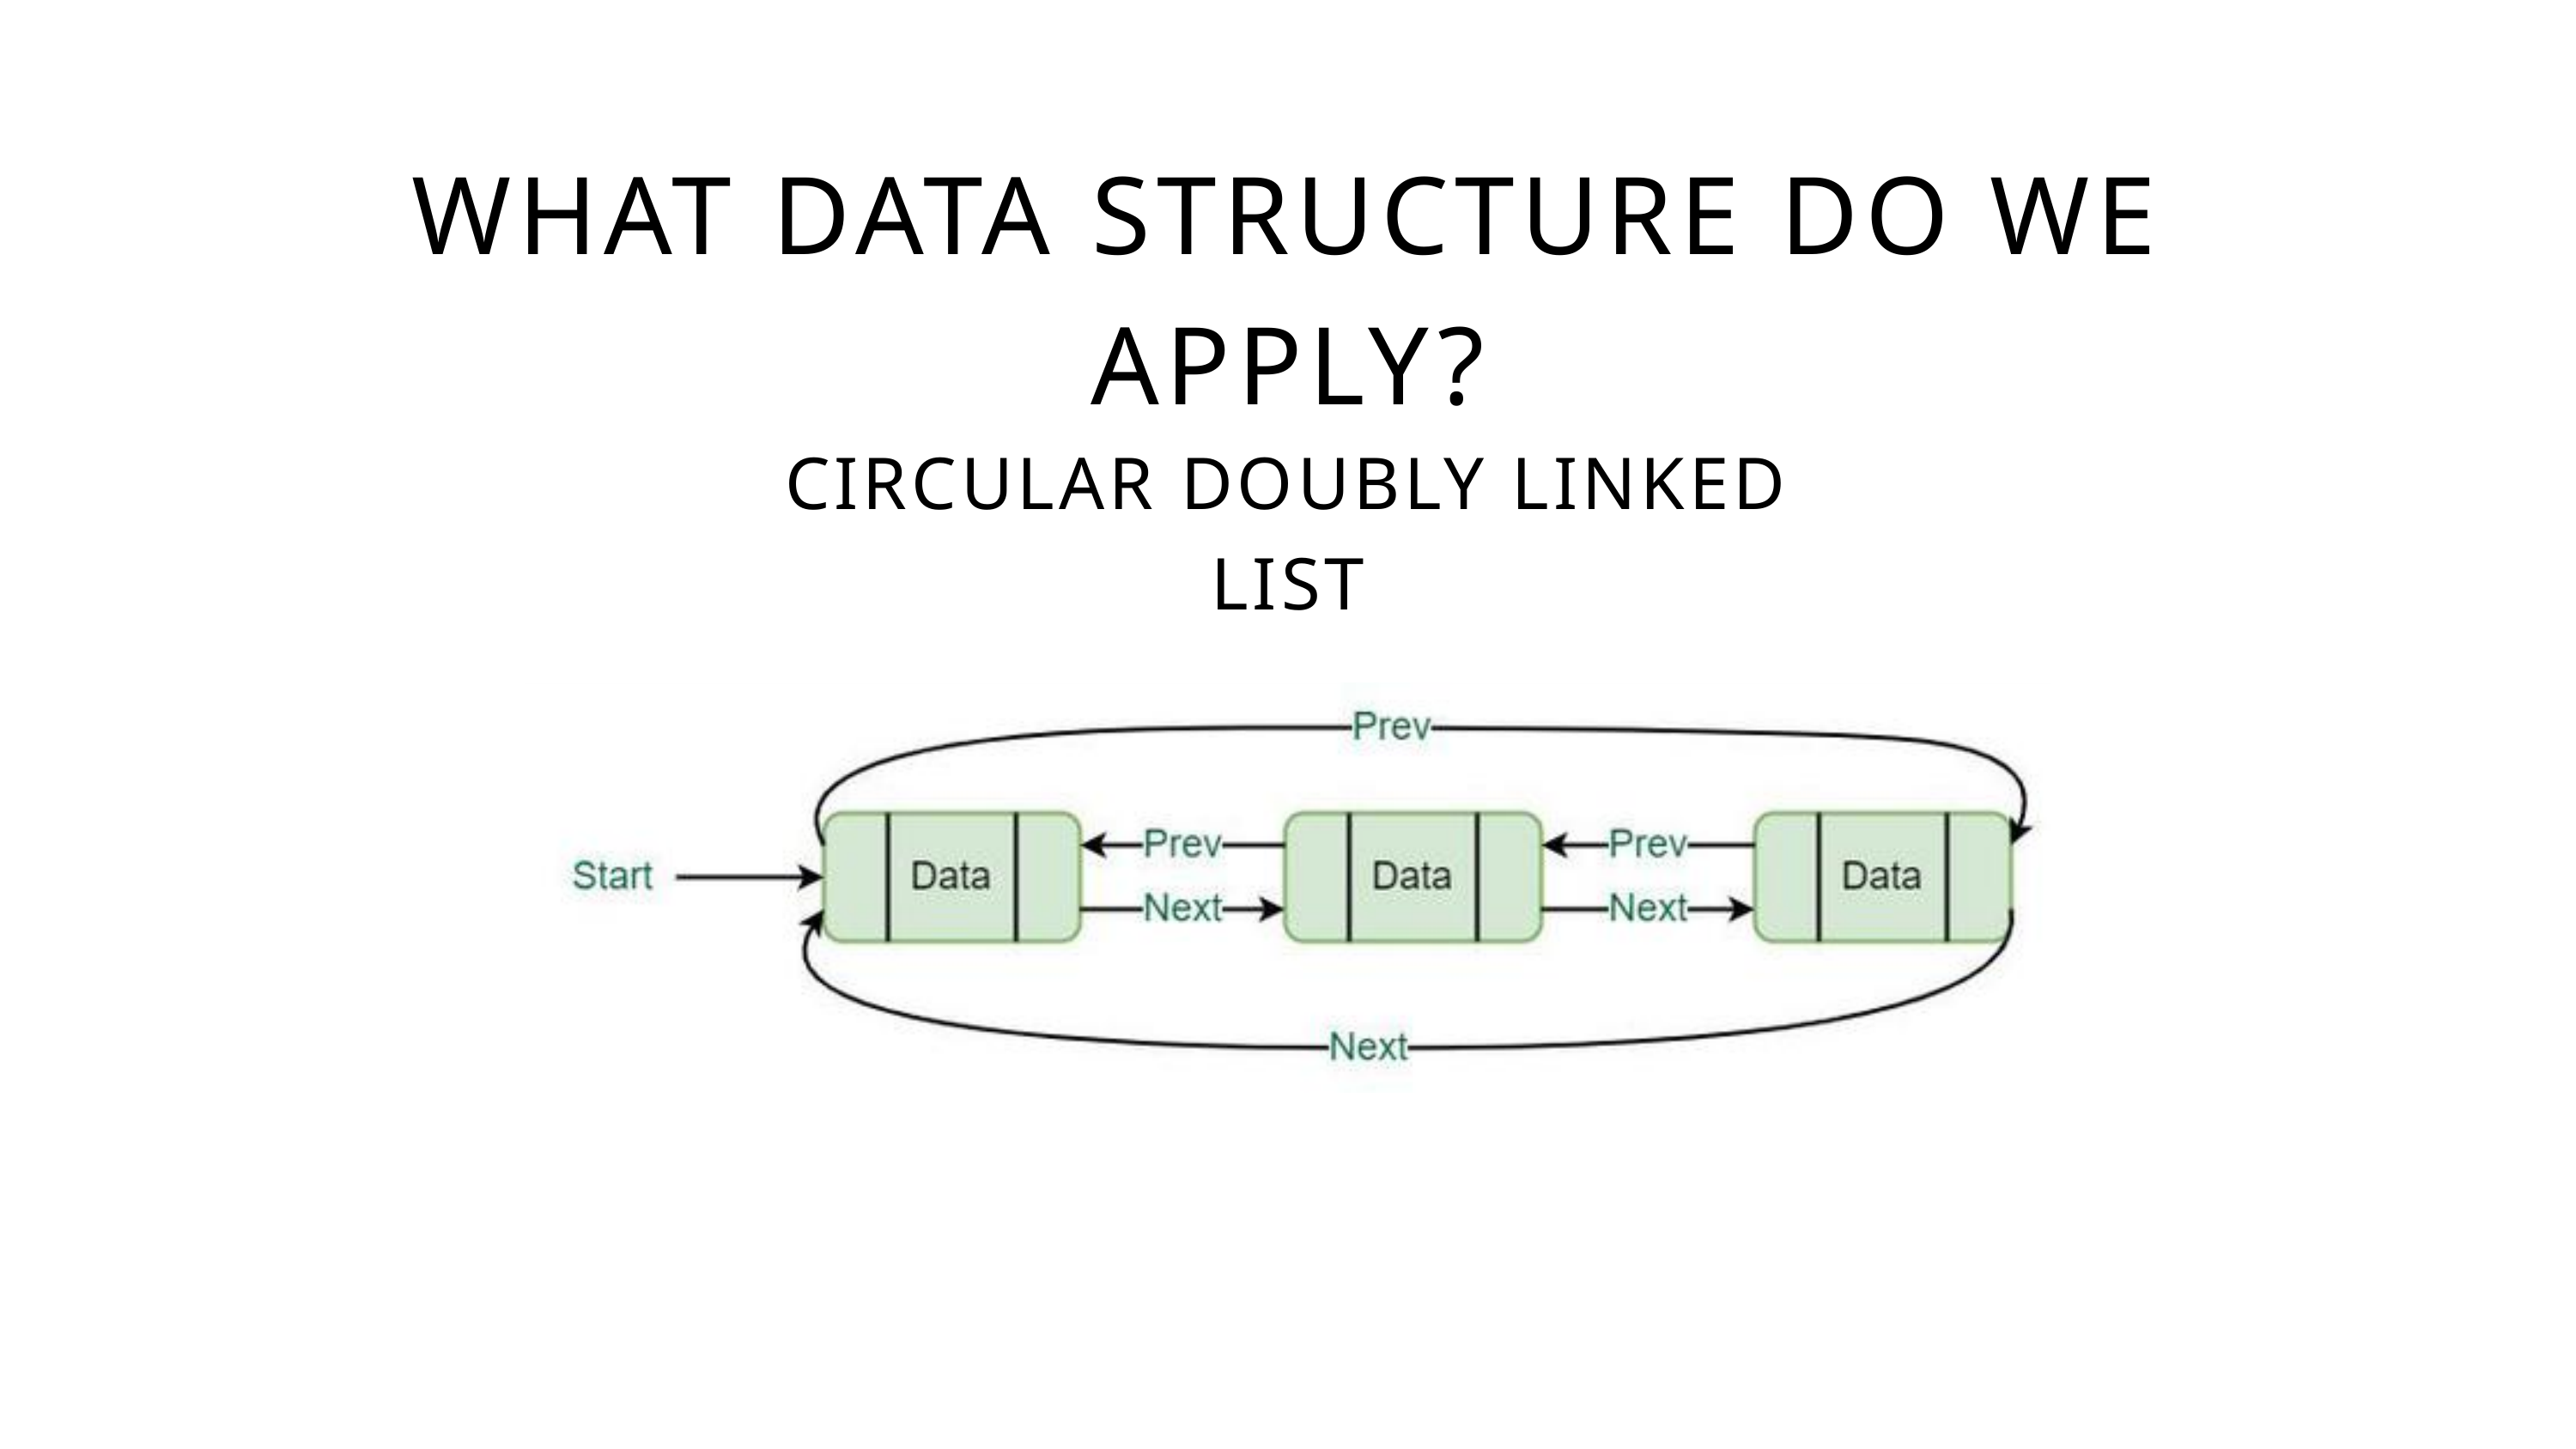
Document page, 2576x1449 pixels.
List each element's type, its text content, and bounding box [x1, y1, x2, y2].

text_box CIRCULAR DOUBLY LINKED LIST [723, 423, 1852, 624]
text_box WHAT DATA STRUCTURE DO WE APPLY? [228, 125, 2348, 427]
text_box [525, 682, 2051, 1093]
